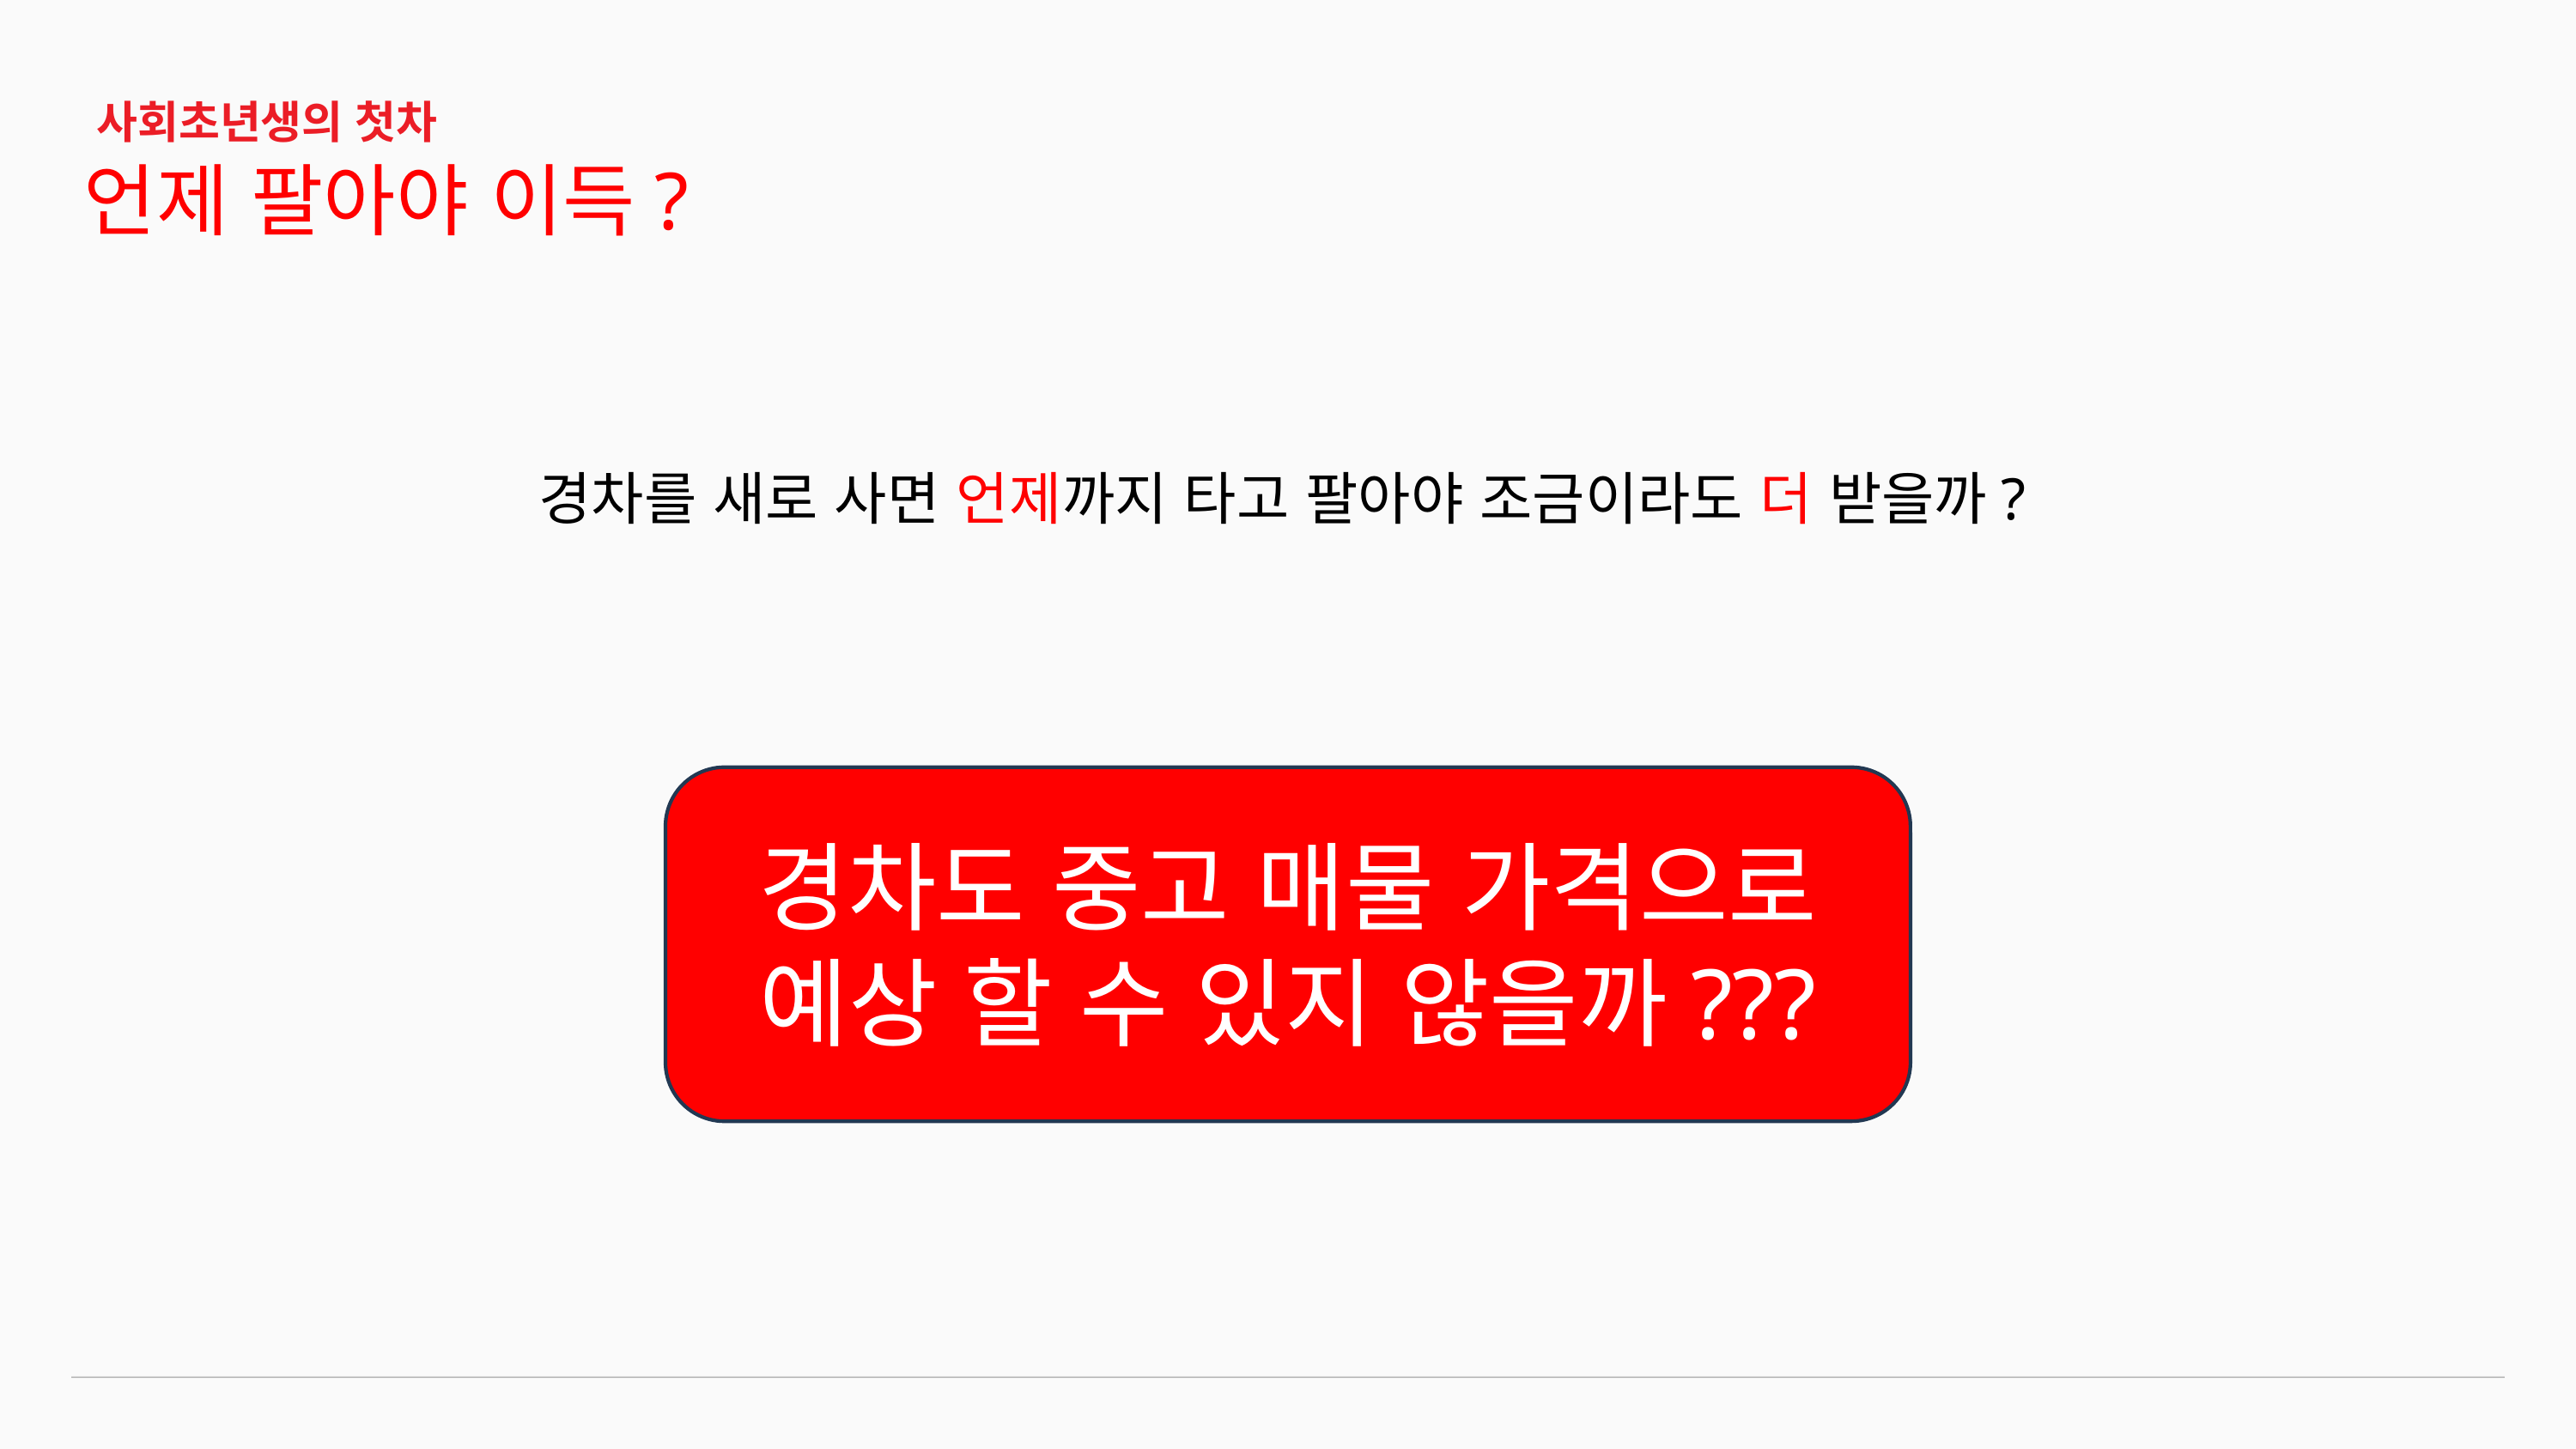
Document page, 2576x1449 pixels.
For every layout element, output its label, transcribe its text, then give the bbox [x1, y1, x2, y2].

text_box [663, 765, 1913, 1124]
text_box 경차도 중고 매물 가격으로 예상 할 수 있지 않을까??? [676, 821, 1900, 1065]
text_box 경차를 새로 사면 언제까지 타고 팔아야 조금이라도 더 받을까? [526, 456, 2050, 537]
text_box 언제 팔아야 이득? [71, 144, 1042, 252]
text_box 사회초년생의 첫차 [96, 85, 462, 144]
